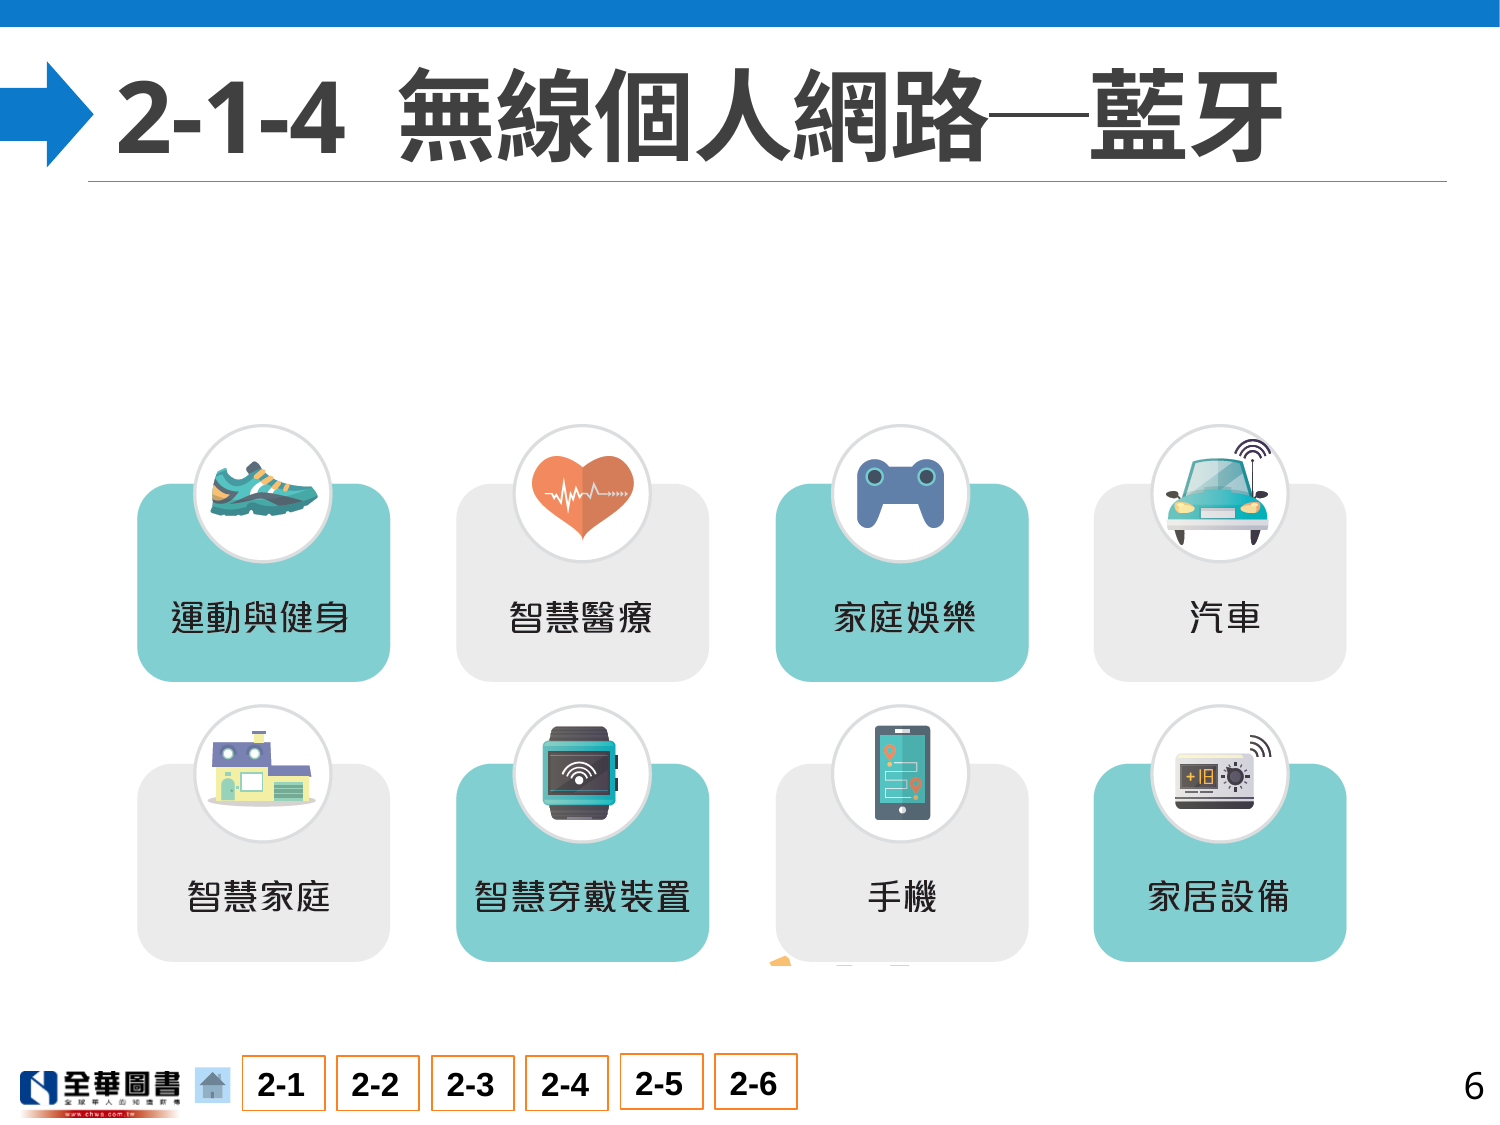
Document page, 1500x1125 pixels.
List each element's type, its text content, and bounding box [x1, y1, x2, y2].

picture [128, 414, 1356, 966]
title 2-1-4 無線個人網路─藍牙 [100, 47, 1447, 182]
picture [20, 1071, 180, 1118]
slide_number 6 [1338, 1057, 1500, 1118]
